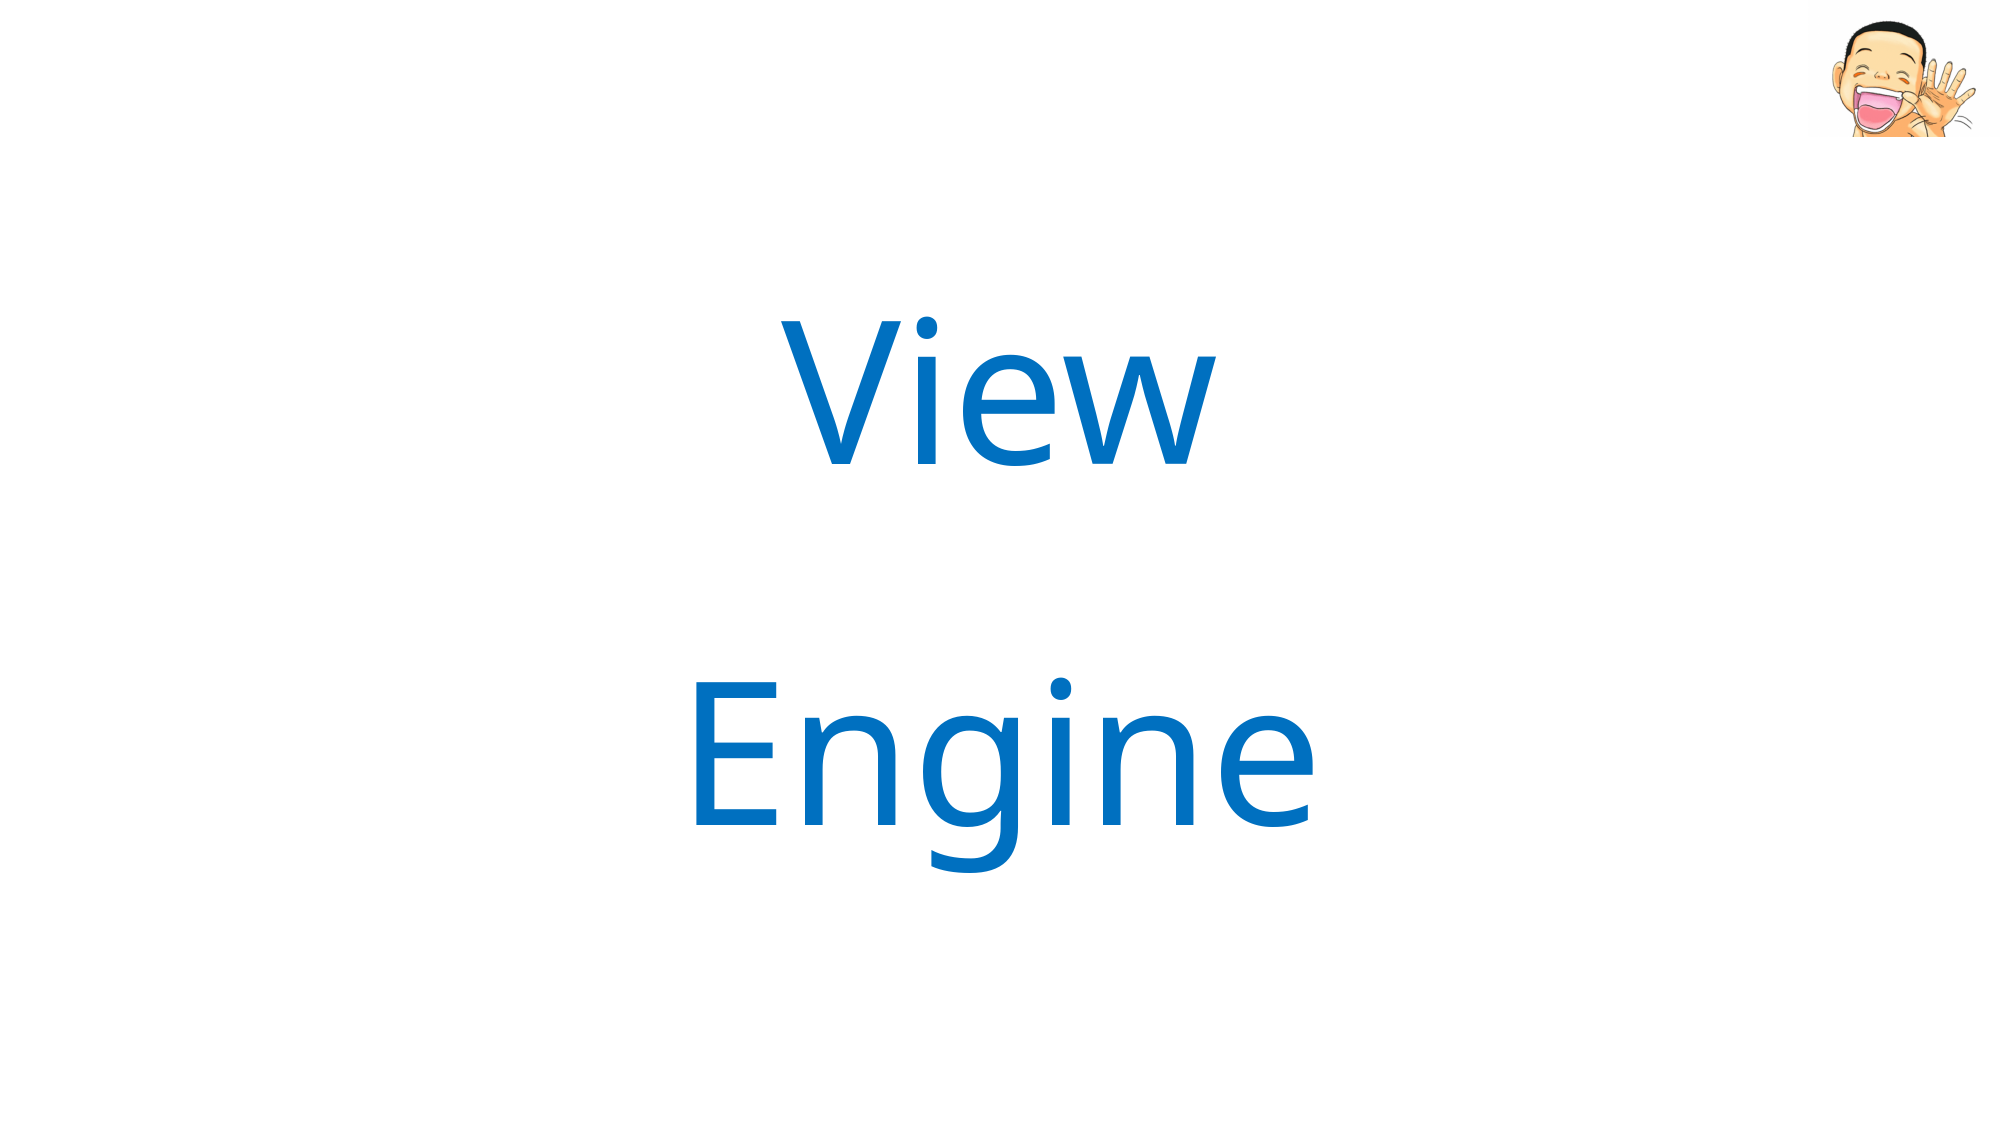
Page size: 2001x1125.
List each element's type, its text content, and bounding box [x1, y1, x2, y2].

picture [1808, 0, 2000, 137]
text_box View Engine [0, 137, 2000, 873]
